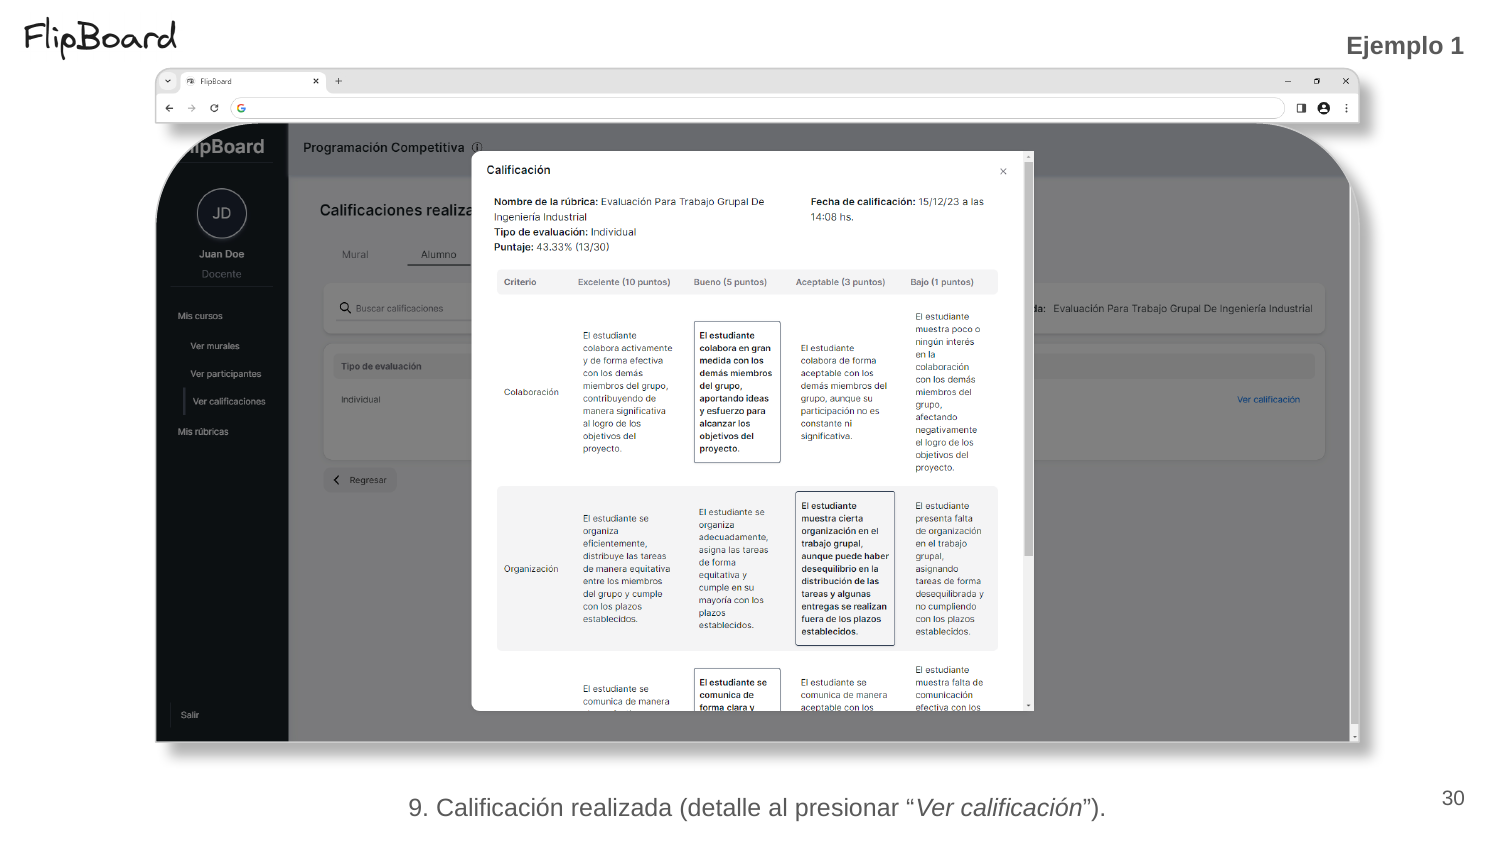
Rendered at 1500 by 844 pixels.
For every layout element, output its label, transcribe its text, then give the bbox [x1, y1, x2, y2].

slide_number ‹#› [1389, 764, 1480, 830]
picture [155, 70, 1360, 743]
picture [19, 12, 183, 62]
list 9. Calificación realizada (detalle al presionar “Ver calificación”). [37, 772, 1389, 822]
subtitle Ejemplo 1 [1202, 9, 1480, 64]
